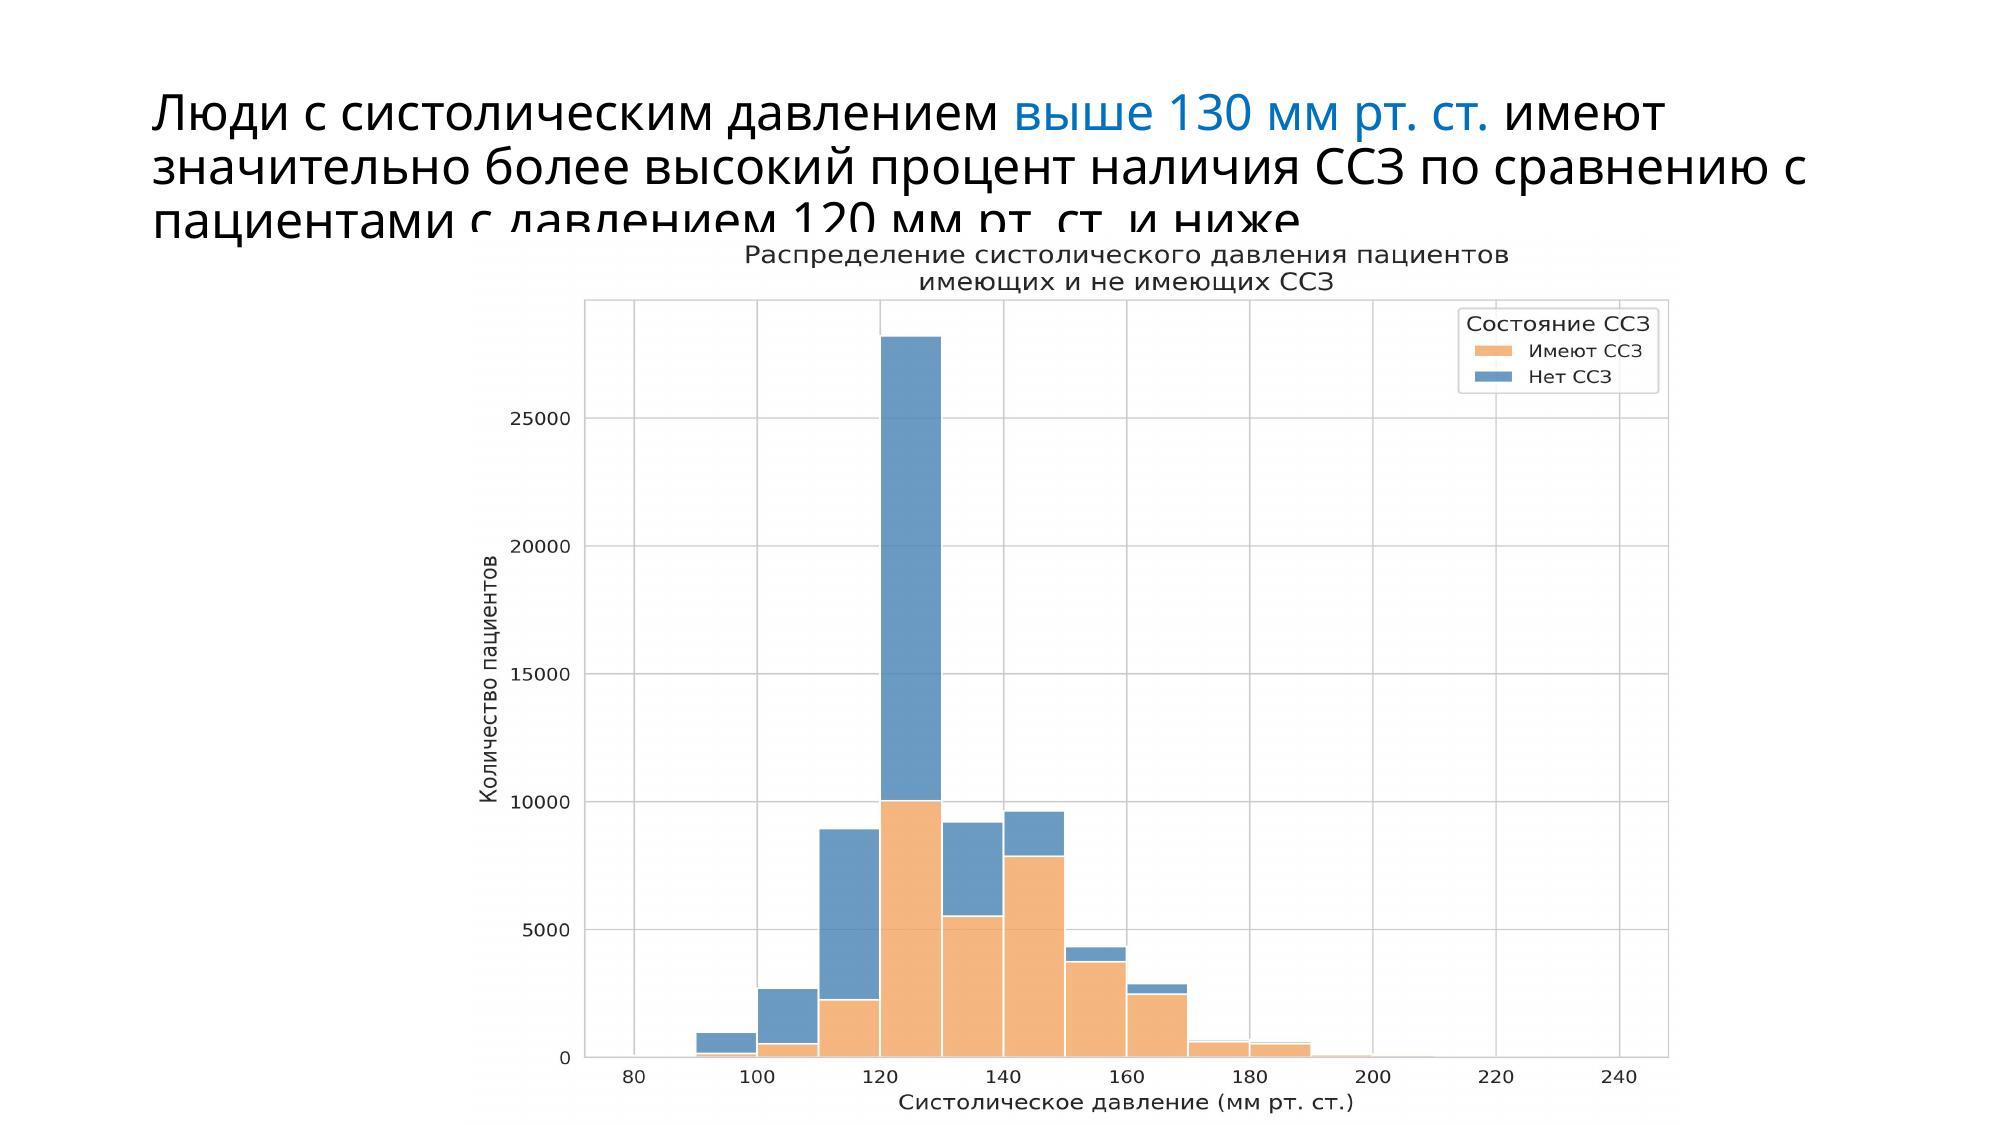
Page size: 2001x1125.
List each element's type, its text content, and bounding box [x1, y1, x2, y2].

title Люди с систолическим давлением выше 130 мм рт. ст. имеют значительно более высокий процент наличия ССЗ по сравнению с пациентами с давлением 120 мм рт. ст. и ниже. [137, 59, 1863, 278]
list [465, 232, 1682, 1125]
